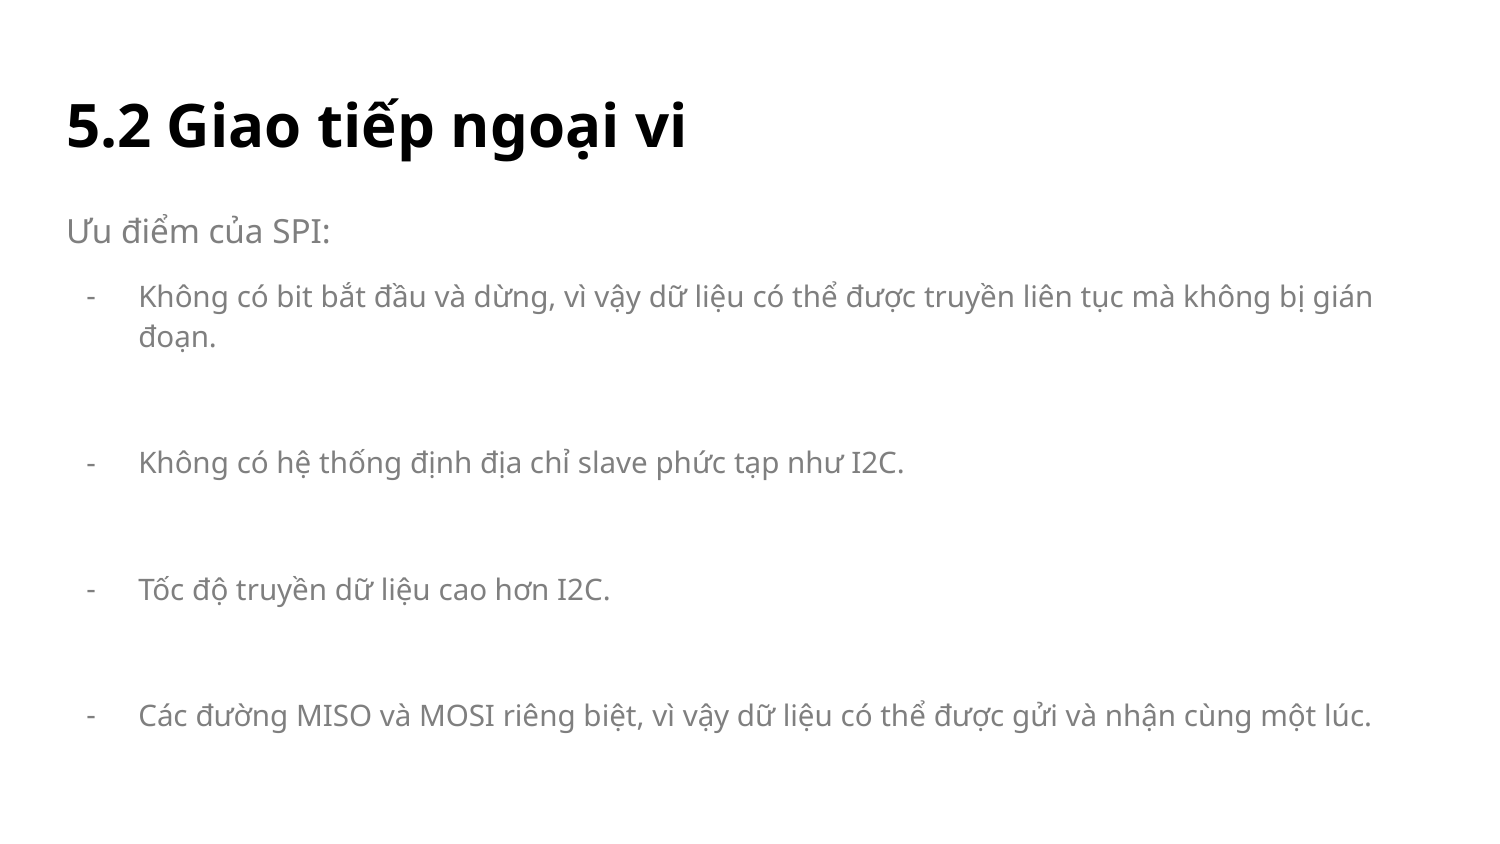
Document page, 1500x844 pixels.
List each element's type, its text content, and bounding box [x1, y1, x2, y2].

title 5.2 Giao tiếp ngoại vi [51, 72, 1449, 176]
list Ưu điểm của SPI: Không có bit bắt đầu và dừng, vì vậy dữ liệu có thể được truyền liên tục mà không bị gián đoạn. Không có hệ thống định địa chỉ slave phức tạp như I2C. Tốc độ truyền dữ liệu cao hơn I2C. Các đường MISO và MOSI riêng biệt, vì vậy dữ liệu có thể được gửi và nhận cùng một lúc. [51, 189, 1449, 750]
